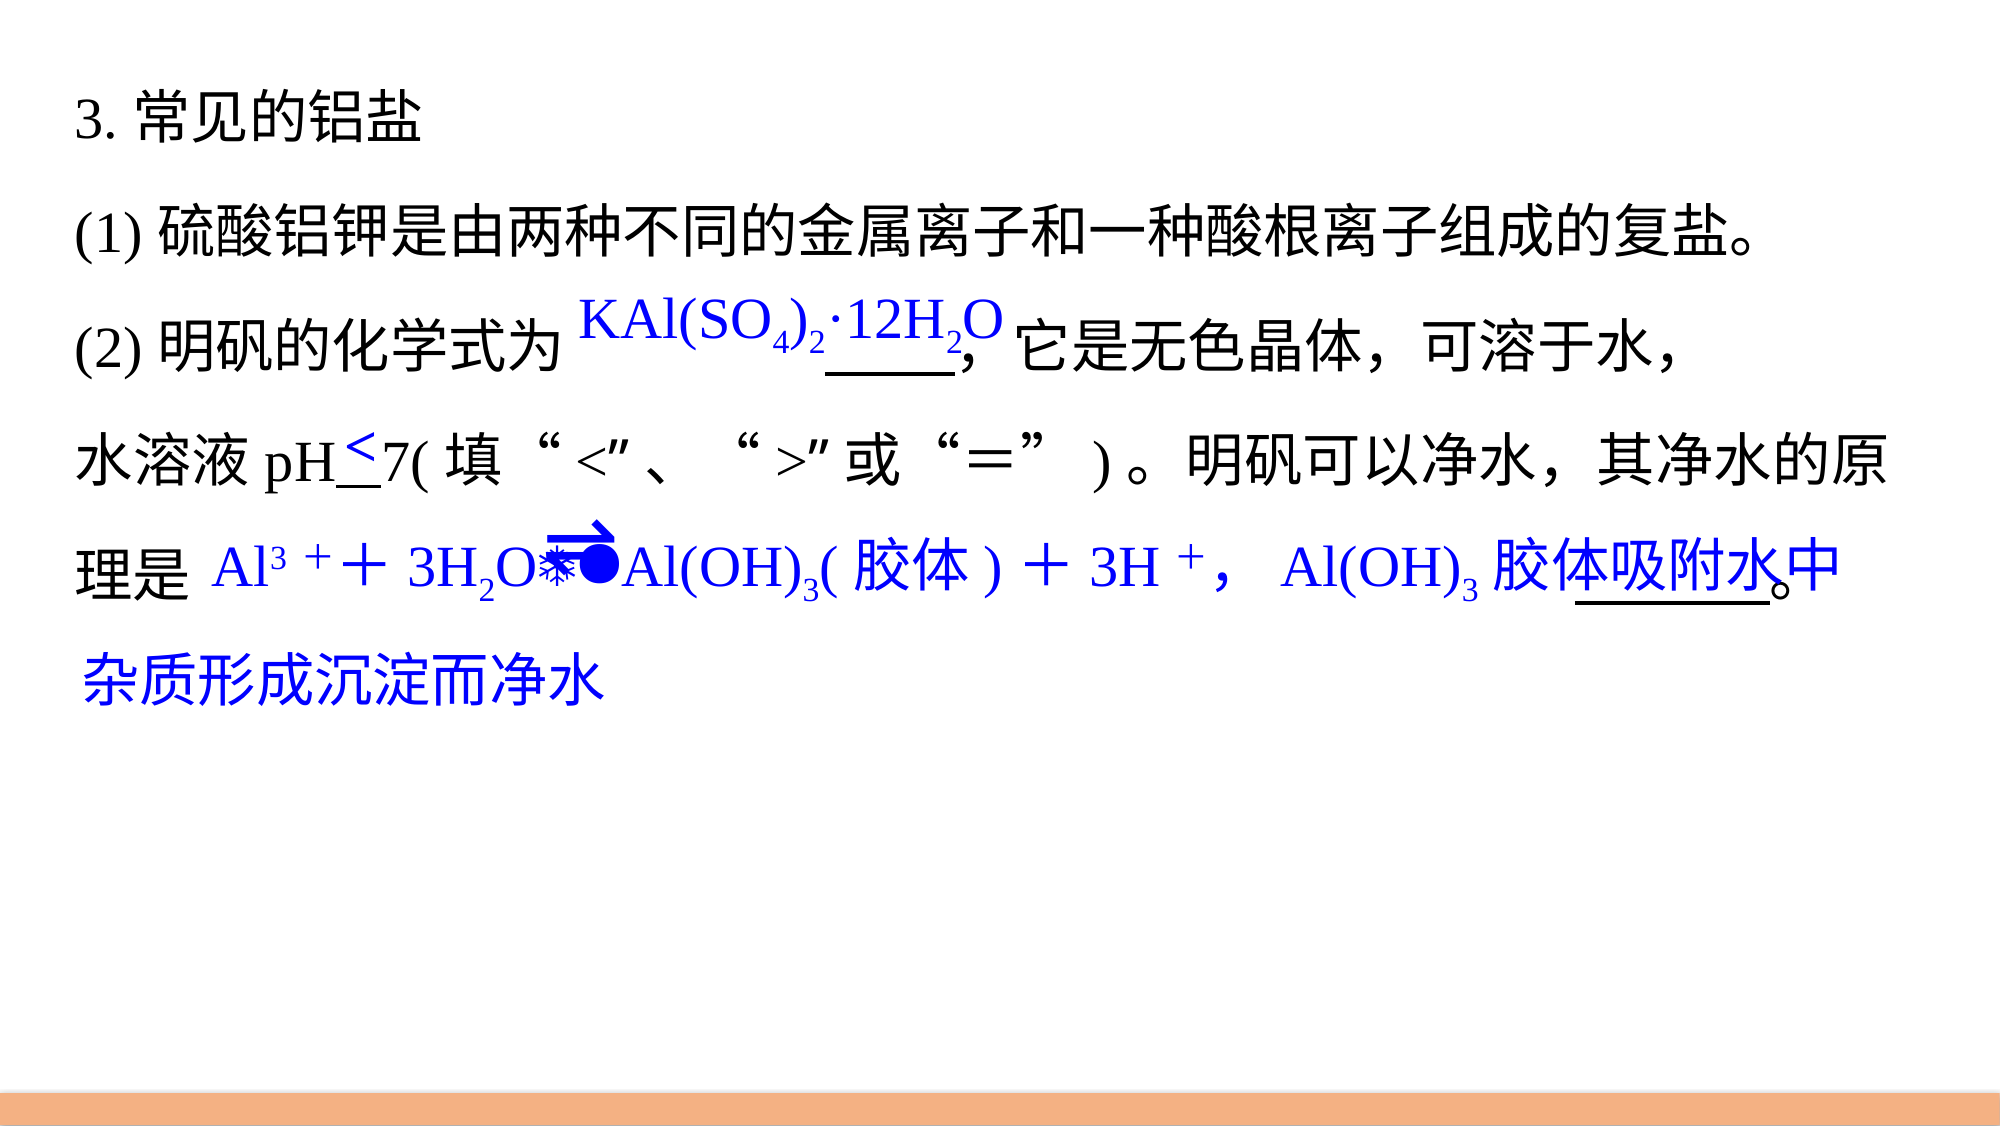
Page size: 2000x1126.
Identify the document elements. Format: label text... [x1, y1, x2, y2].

text_box KAl(SO4)2·12H2O [563, 272, 1020, 368]
text_box ⇌ [527, 477, 650, 603]
text_box 3.常见的铝盐 (1)硫酸铝钾是由两种不同的金属离子和一种酸根离子组成的复盐。 (2)明矾的化学式为 ，它是无色晶体，可溶于水， 水溶液pH 7(填“<”、“>”或“＝”)。明矾可以净水，其净水的原理是 。 [54, 25, 1910, 619]
text_box < [329, 400, 393, 481]
text_box Al3＋＋3H2OAl(OH)3(胶体)＋3H＋，Al(OH)3胶体吸附水中杂质形成沉淀而净水 [66, 481, 1910, 721]
text_box [0, 1092, 2000, 1126]
